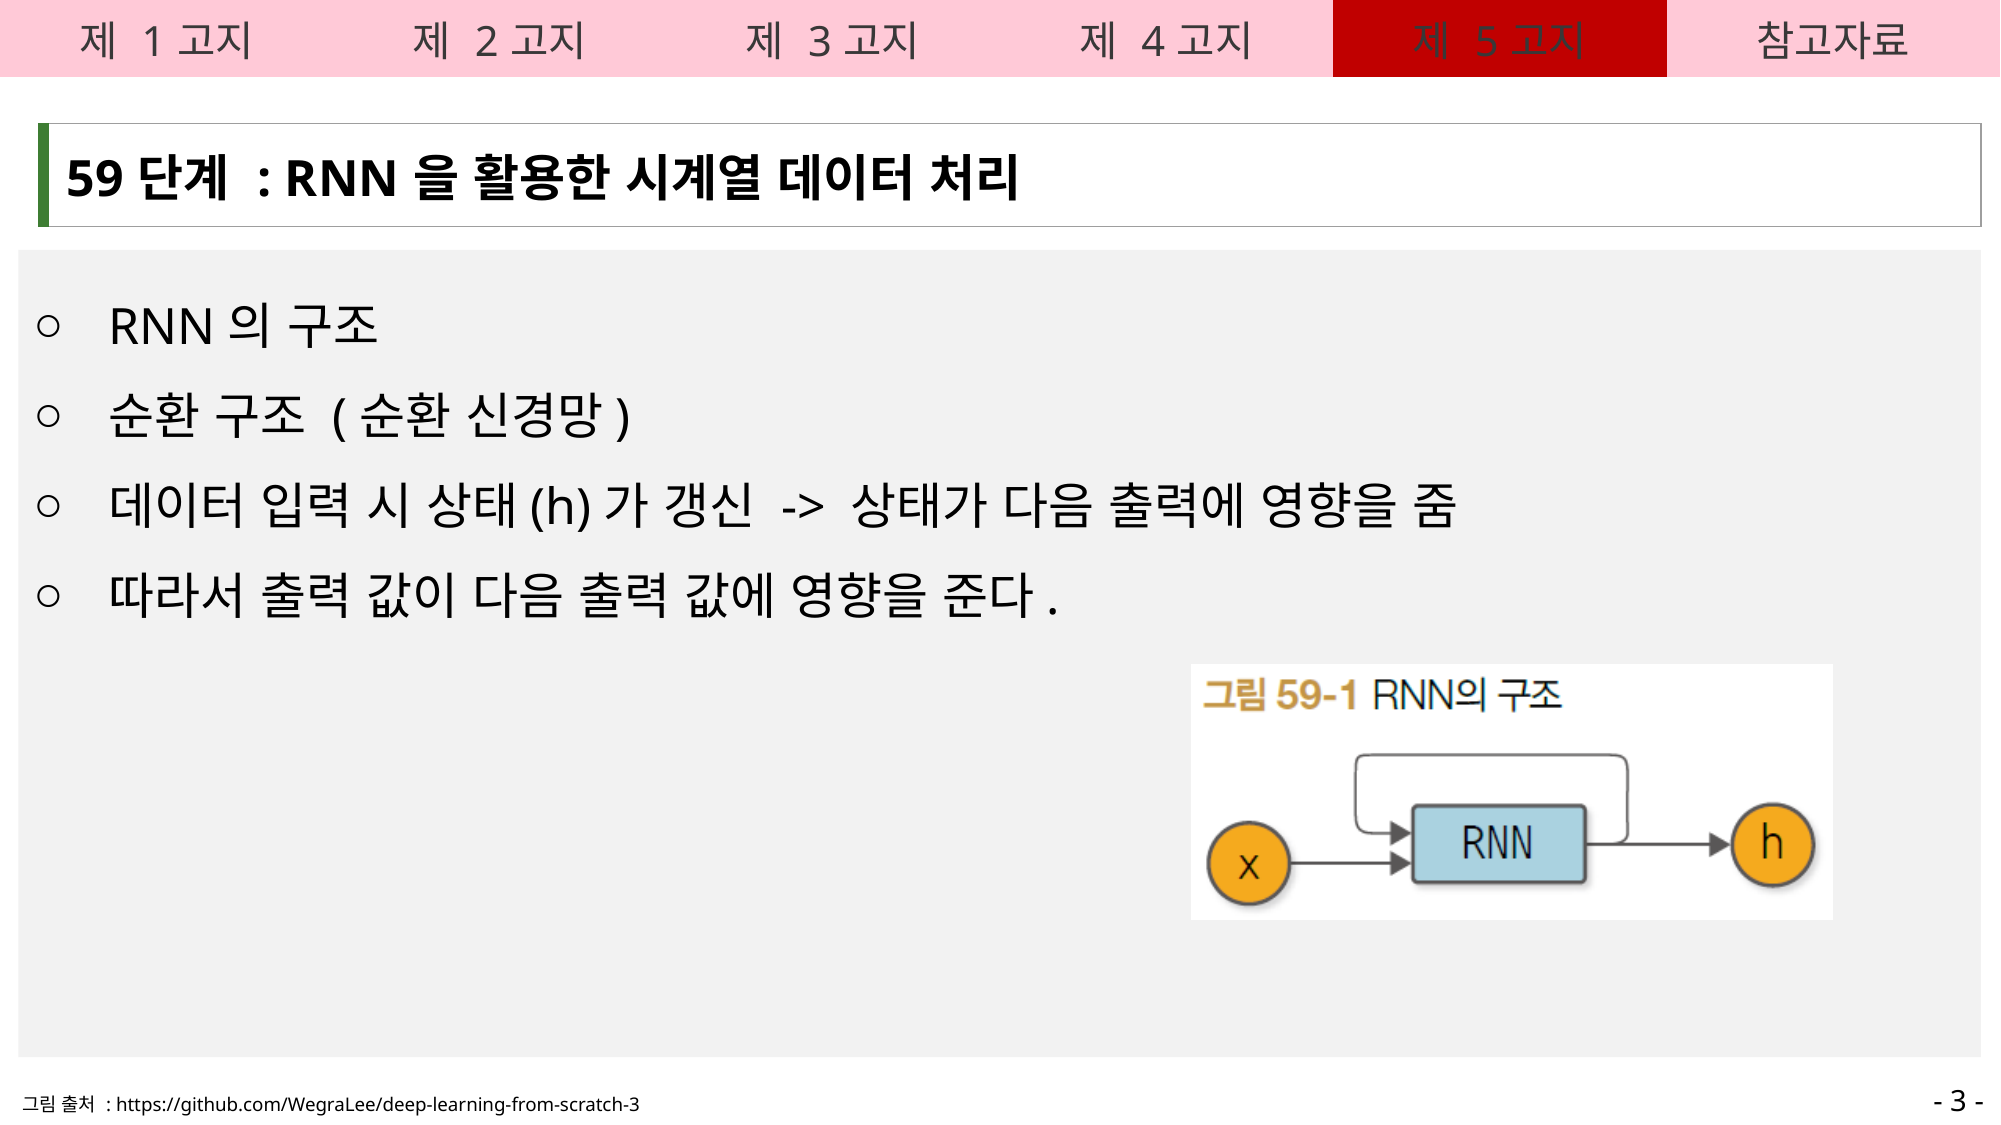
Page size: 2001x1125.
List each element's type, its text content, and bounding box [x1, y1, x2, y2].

text_box RNN의 구조 순환 구조 (순환 신경망) 데이터 입력 시 상태(h)가 갱신 -> 상태가 다음 출력에 영향을 줌 따라서 출력 값이 다음 출력 값에 영향을 준다. [18, 249, 1981, 1058]
table_header 제 2고지 [333, 0, 667, 77]
table_header 제 4고지 [1000, 0, 1333, 77]
table_header 제 5고지 [1333, 0, 1667, 77]
table_header 59단계 : RNN을 활용한 시계열 데이터 처리 [49, 124, 1980, 226]
text_box - 3 - [1918, 1074, 2000, 1125]
table_header 참고자료 [1667, 0, 2000, 77]
table_header 제 3고지 [667, 0, 1000, 77]
table_header 제 1고지 [0, 0, 333, 77]
picture [1191, 664, 1833, 920]
text_box 그림 출처 : https://github.com/WegraLee/deep-learning-from-scratch-3 [7, 1074, 655, 1123]
